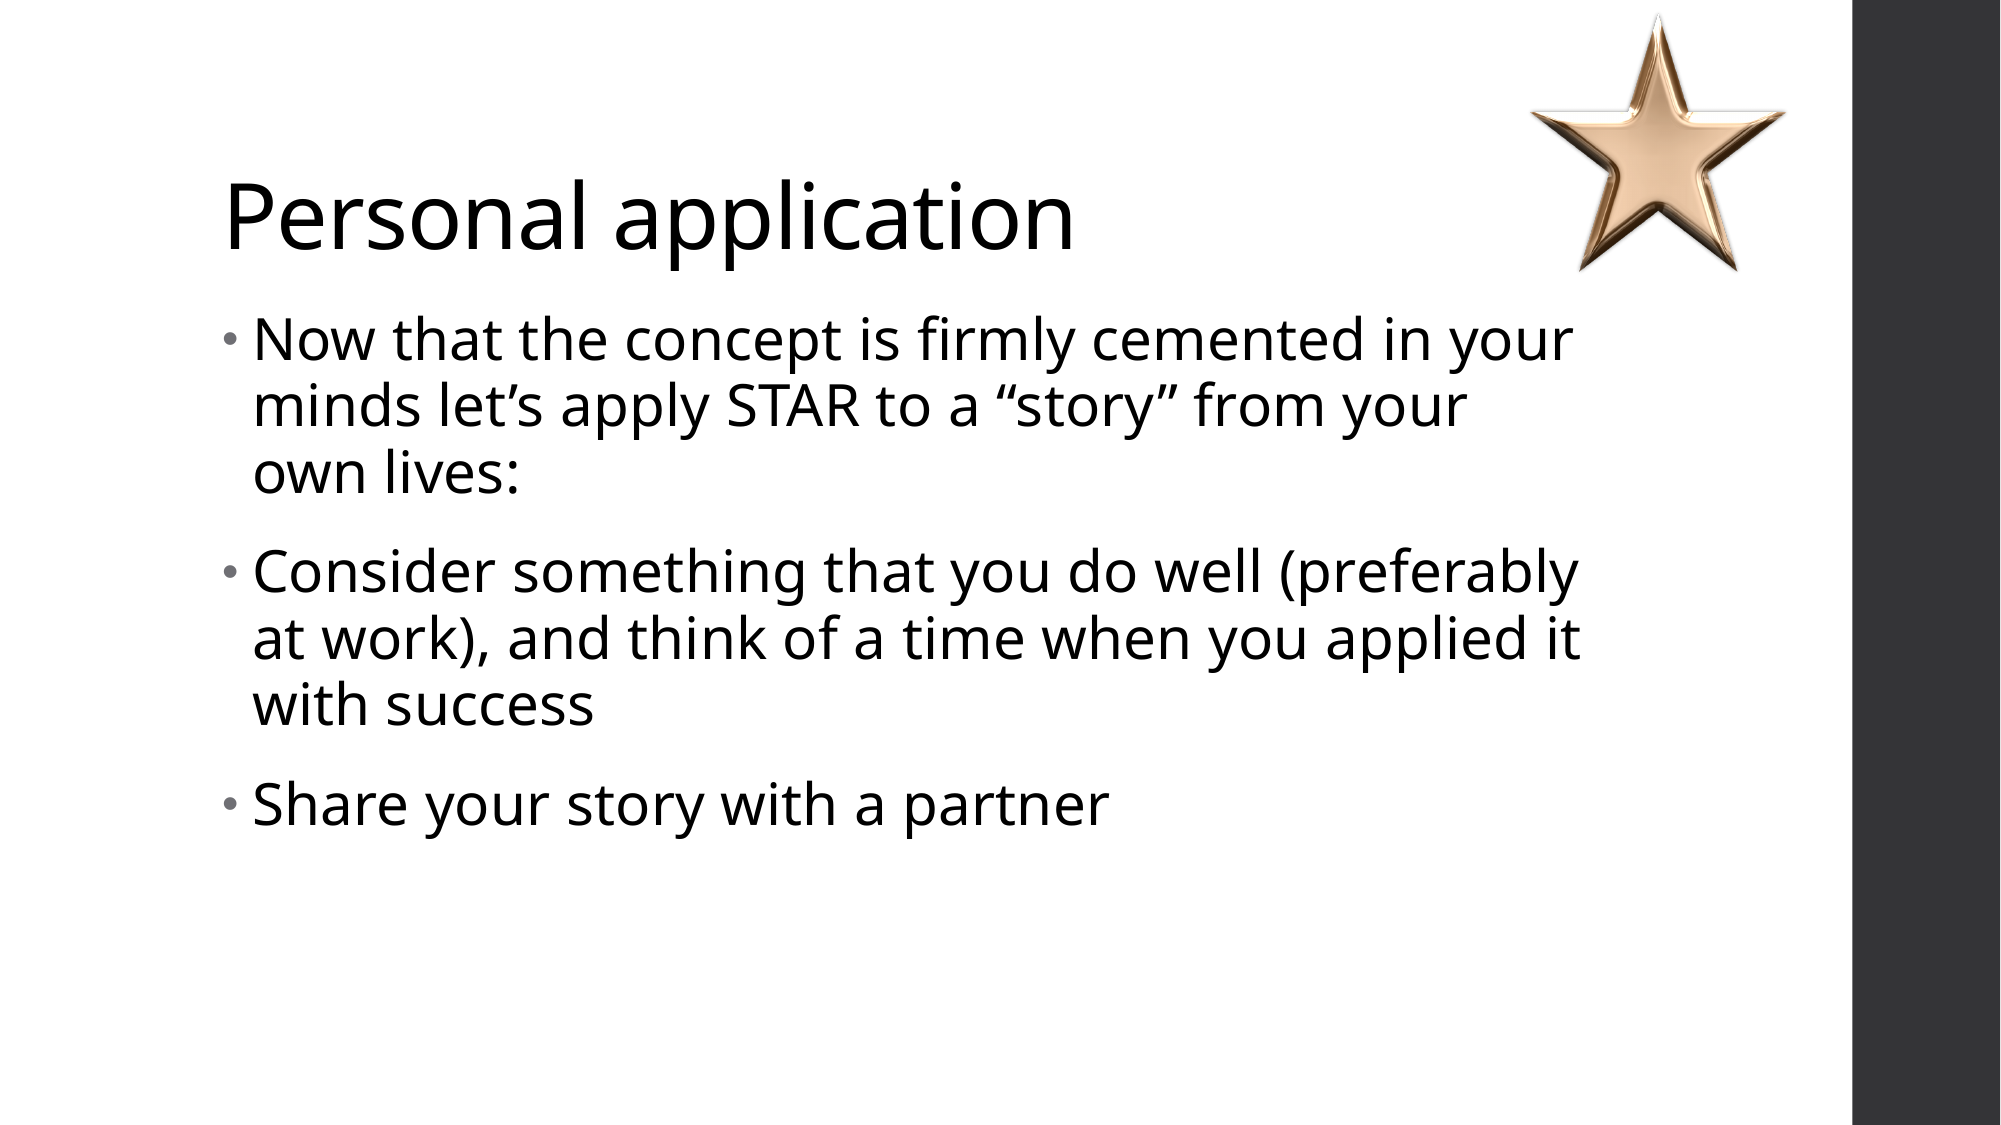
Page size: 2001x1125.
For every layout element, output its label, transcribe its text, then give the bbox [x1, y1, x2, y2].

title Personal application [206, 60, 1512, 278]
list Now that the concept is firmly cemented in your minds let’s apply STAR to a “story” from your own lives: Consider something that you do well (preferably at work), and think of a time when you applied it with success Share your story with a partner [206, 299, 1617, 1014]
picture [1519, 7, 1798, 303]
